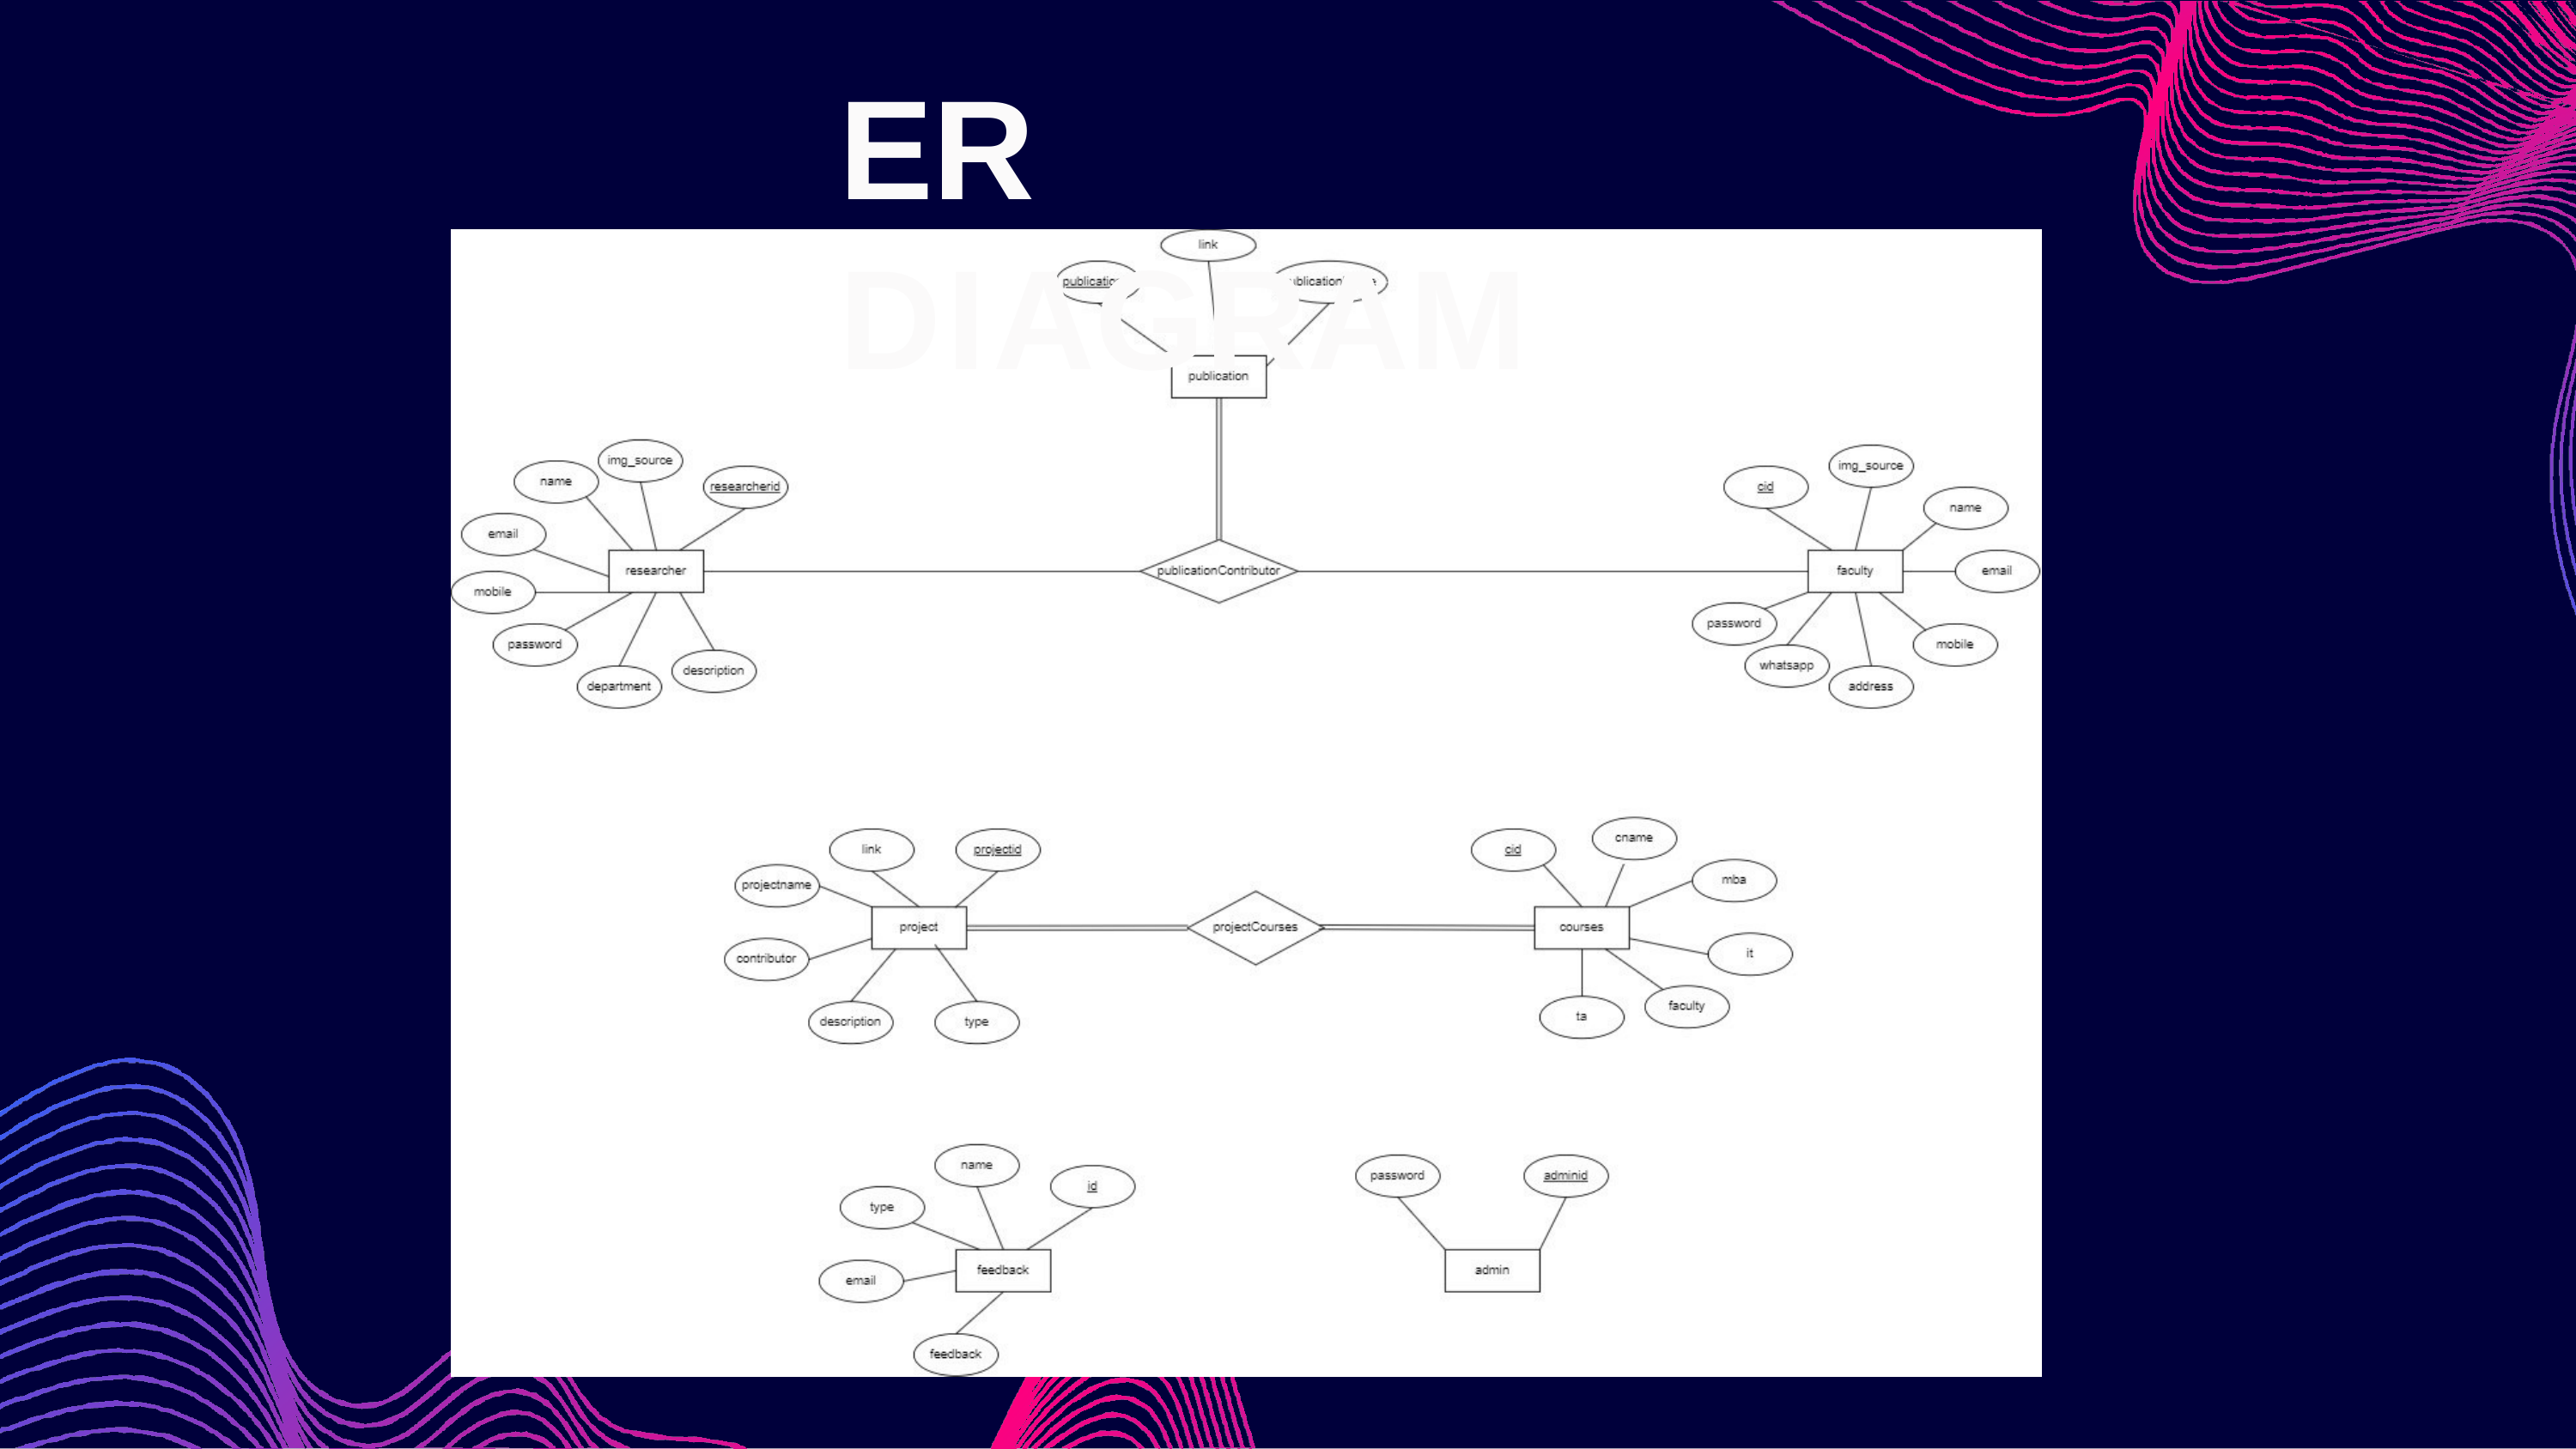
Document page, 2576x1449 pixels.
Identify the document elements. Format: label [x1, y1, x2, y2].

text_box [451, 0, 2576, 1379]
picture [0, 1058, 1255, 1449]
